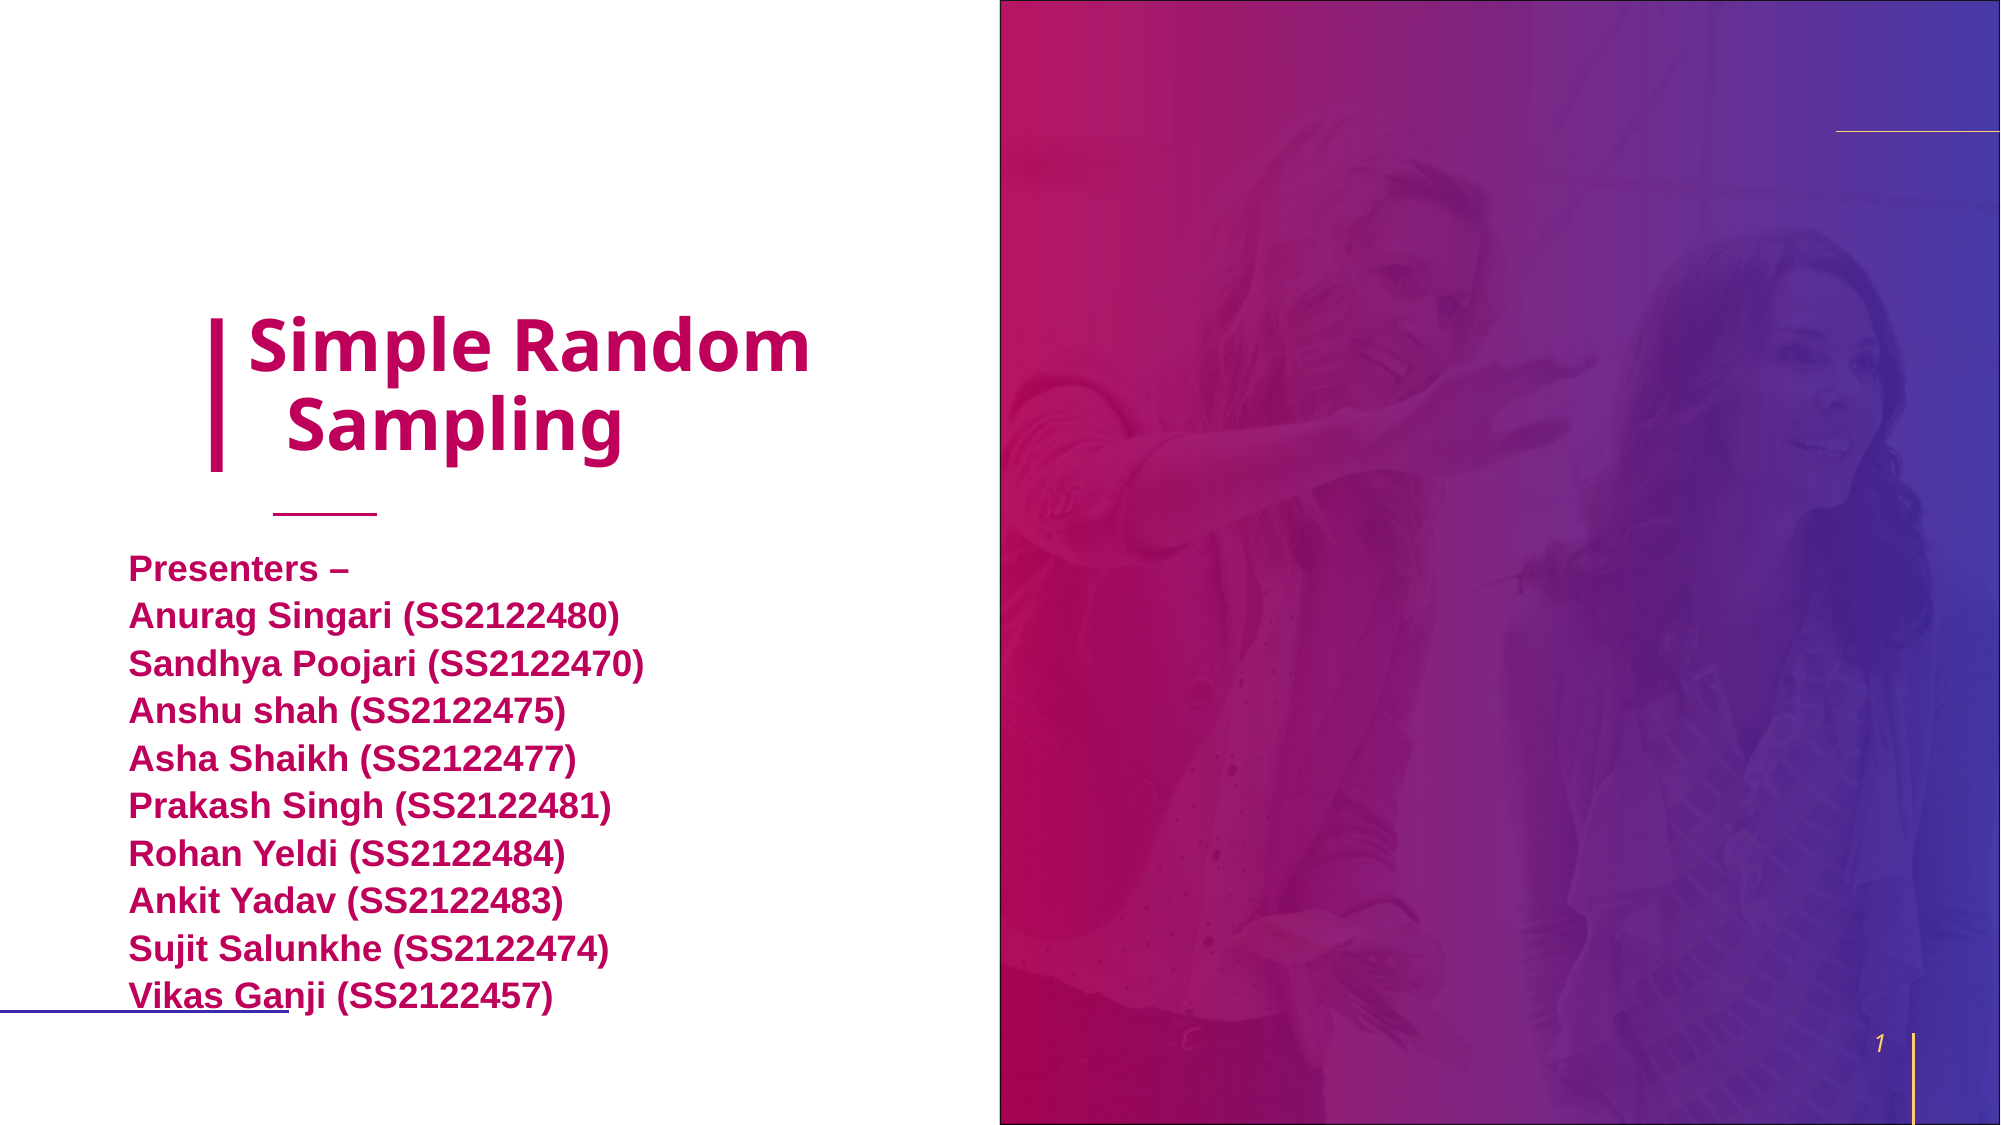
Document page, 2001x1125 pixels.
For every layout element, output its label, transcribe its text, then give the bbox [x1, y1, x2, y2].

subtitle Presenters – Anurag Singari (SS2122480) Sandhya Poojari (SS2122470) Anshu shah (SS2122475) Asha Shaikh (SS2122477) Prakash Singh (SS2122481) Rohan Yeldi (SS2122484) Ankit Yadav (SS2122483) Sujit Salunkhe (SS2122474) Vikas Ganji (SS2122457) [113, 541, 956, 1035]
slide_number 1 [1451, 1015, 1902, 1075]
picture [0, 0, 999, 1125]
title Simple Random Sampling [233, 222, 914, 475]
